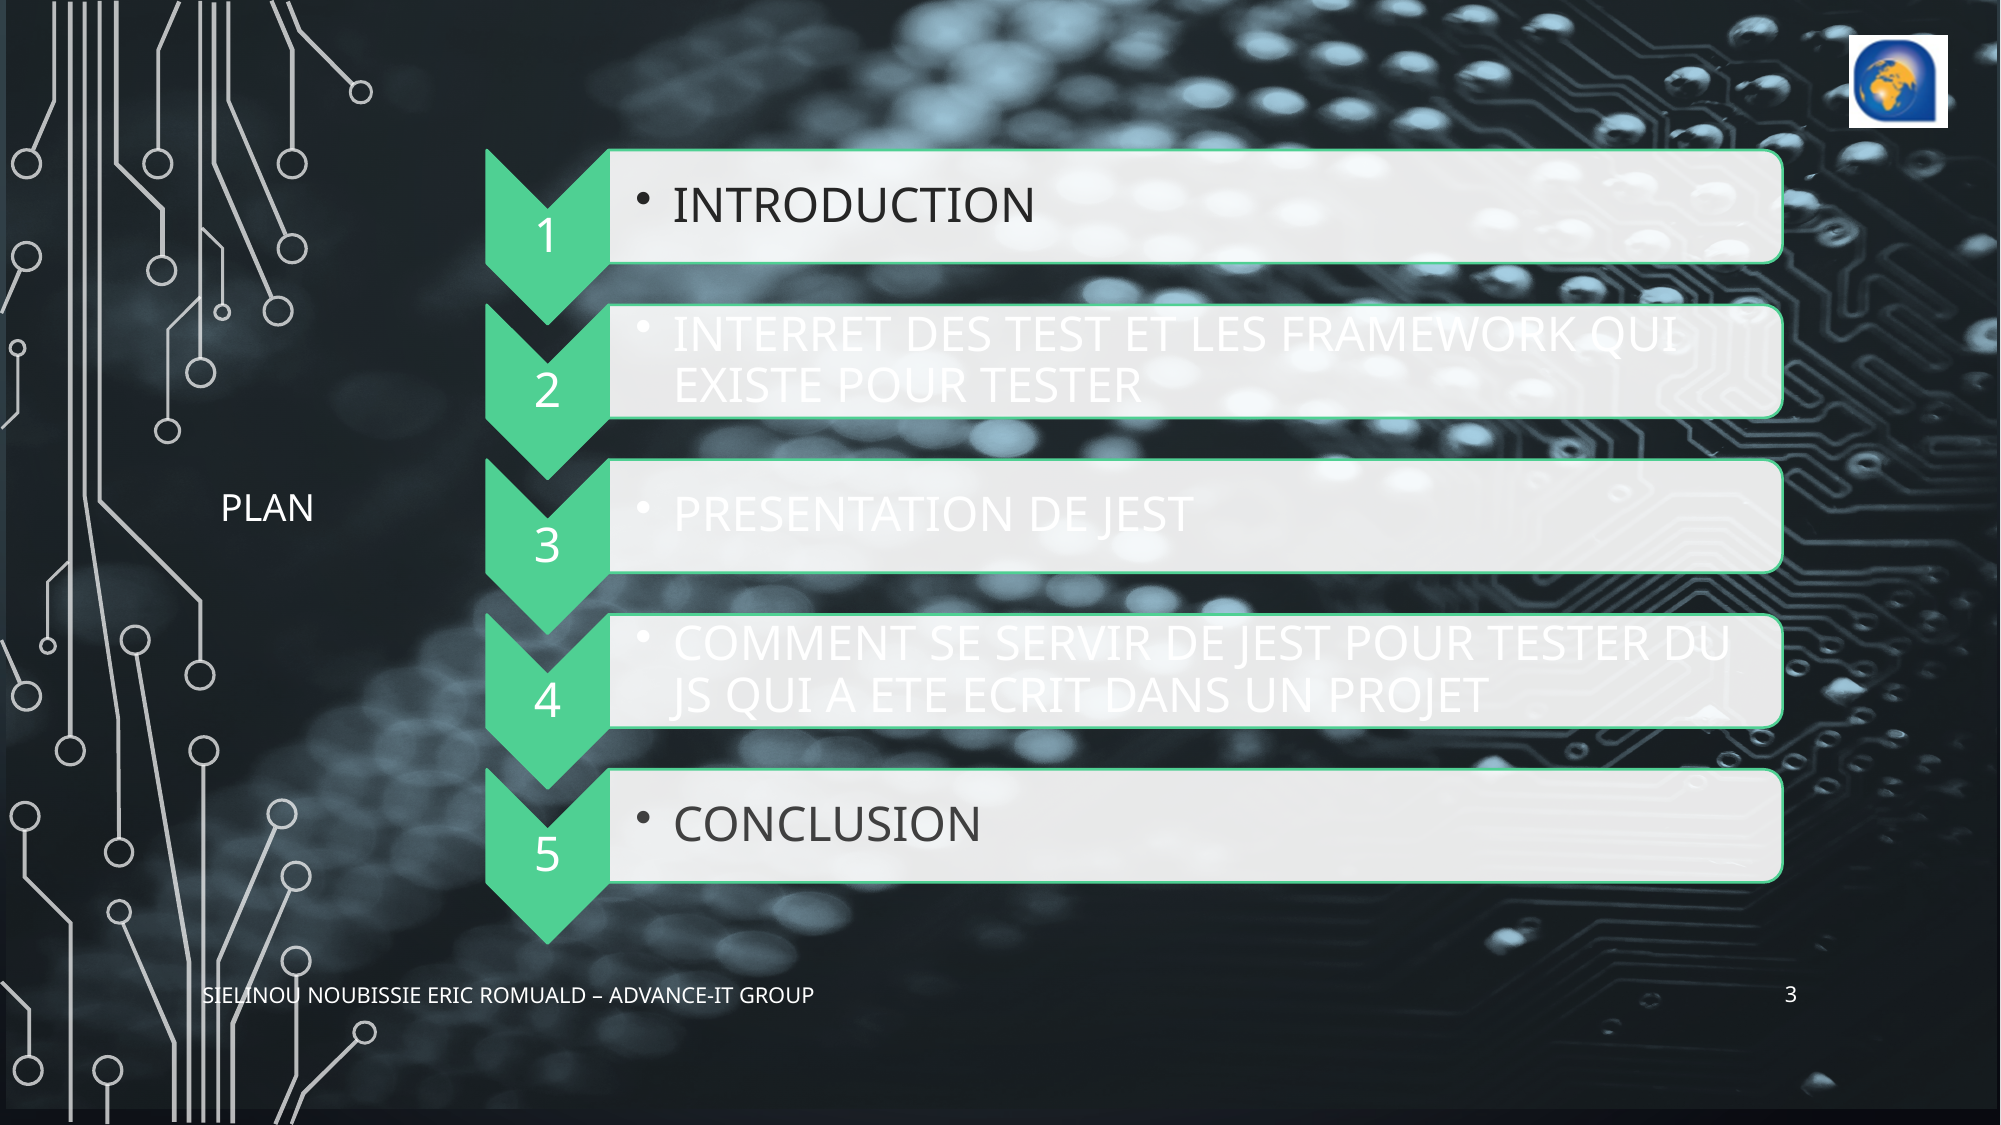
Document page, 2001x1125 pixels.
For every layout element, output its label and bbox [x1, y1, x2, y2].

picture [379, 0, 1997, 1109]
text_box [0, 0, 379, 1125]
text_box [379, 0, 2000, 1125]
text_box [486, 149, 1783, 944]
